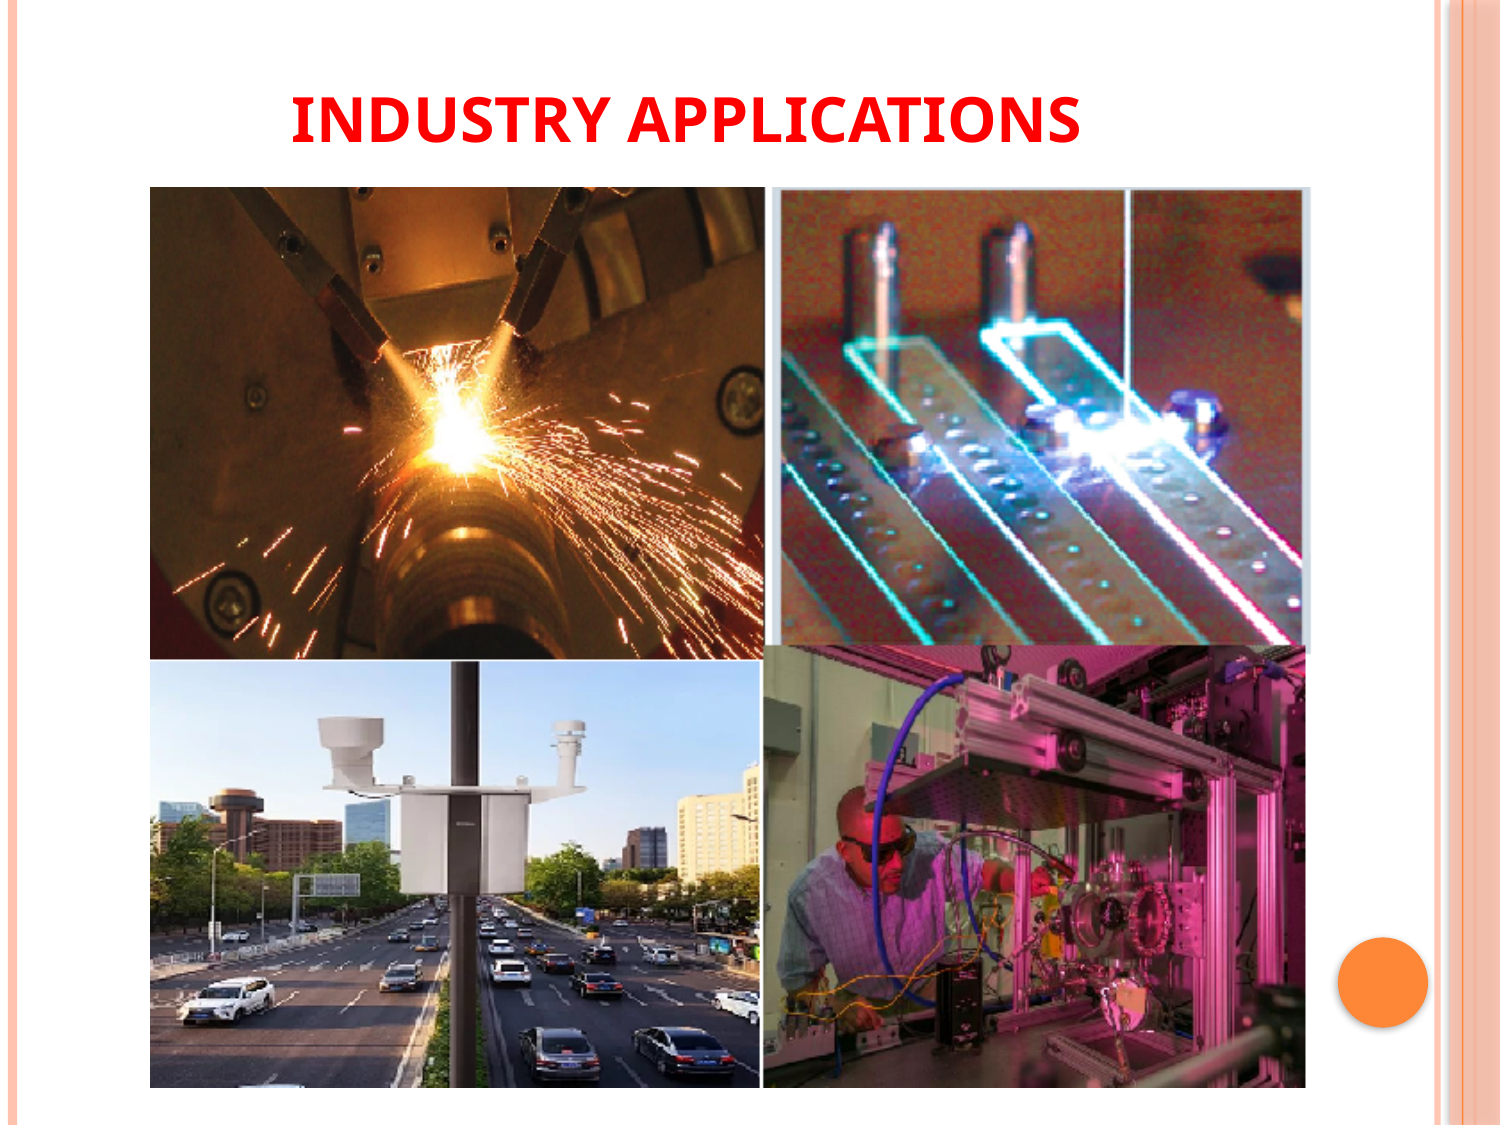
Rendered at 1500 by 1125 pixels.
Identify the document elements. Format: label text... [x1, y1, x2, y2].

title Industry applications [75, 45, 1300, 163]
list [149, 186, 1313, 1089]
